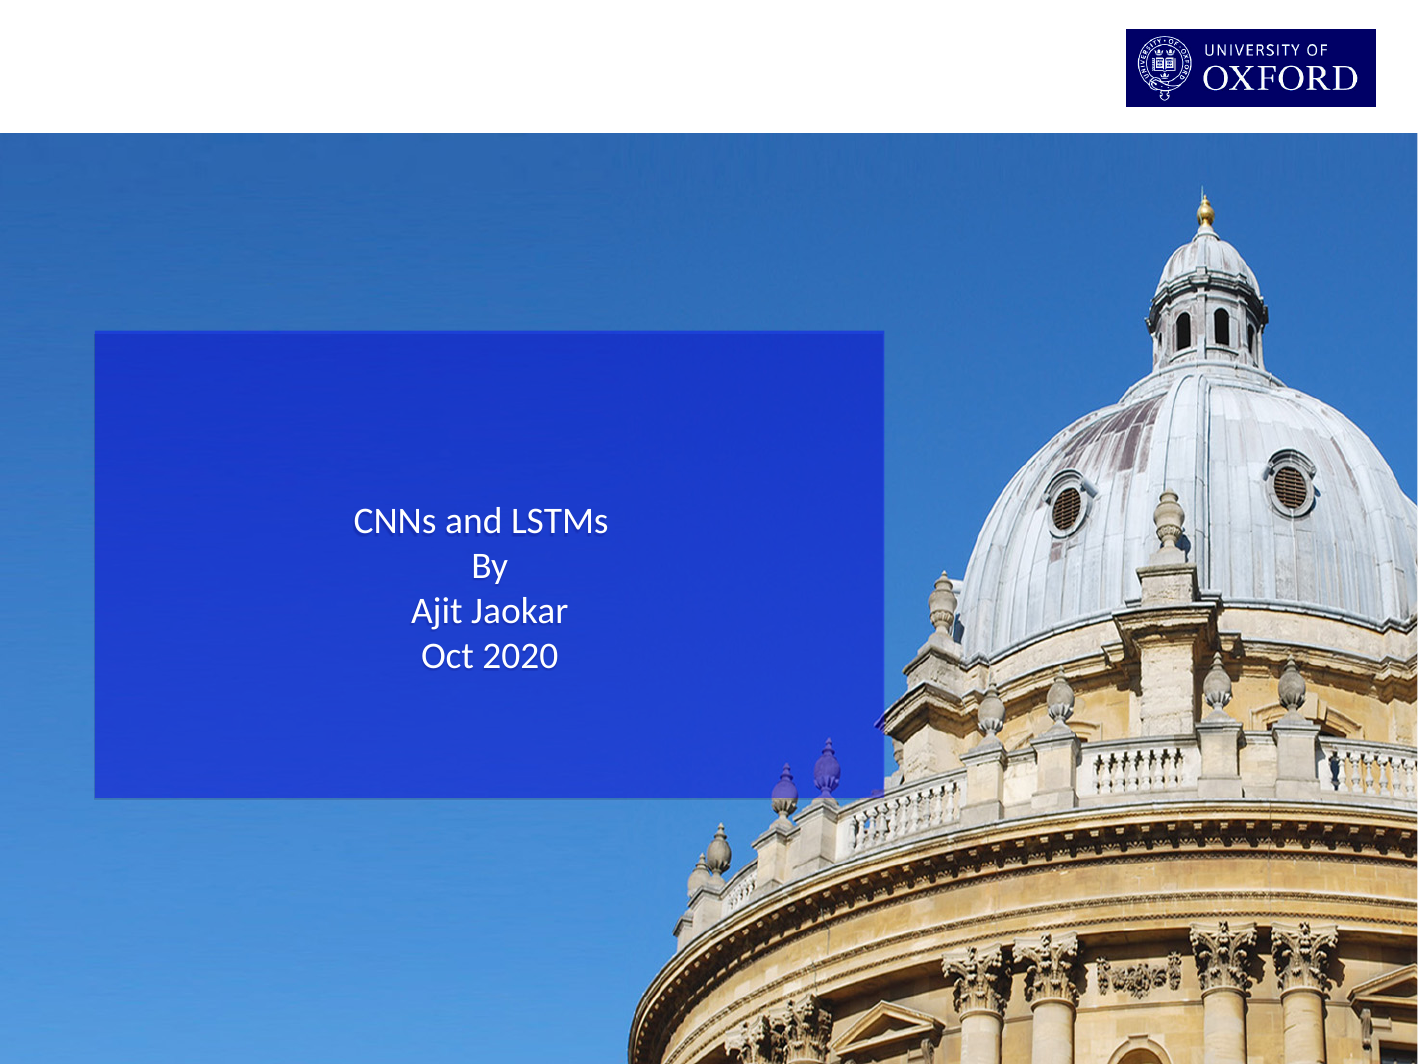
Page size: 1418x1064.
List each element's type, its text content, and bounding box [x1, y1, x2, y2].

picture [0, 133, 1418, 1064]
text_box CNNs and LSTMs By Ajit Jaokar Oct 2020 [94, 330, 885, 798]
picture [1126, 29, 1376, 107]
